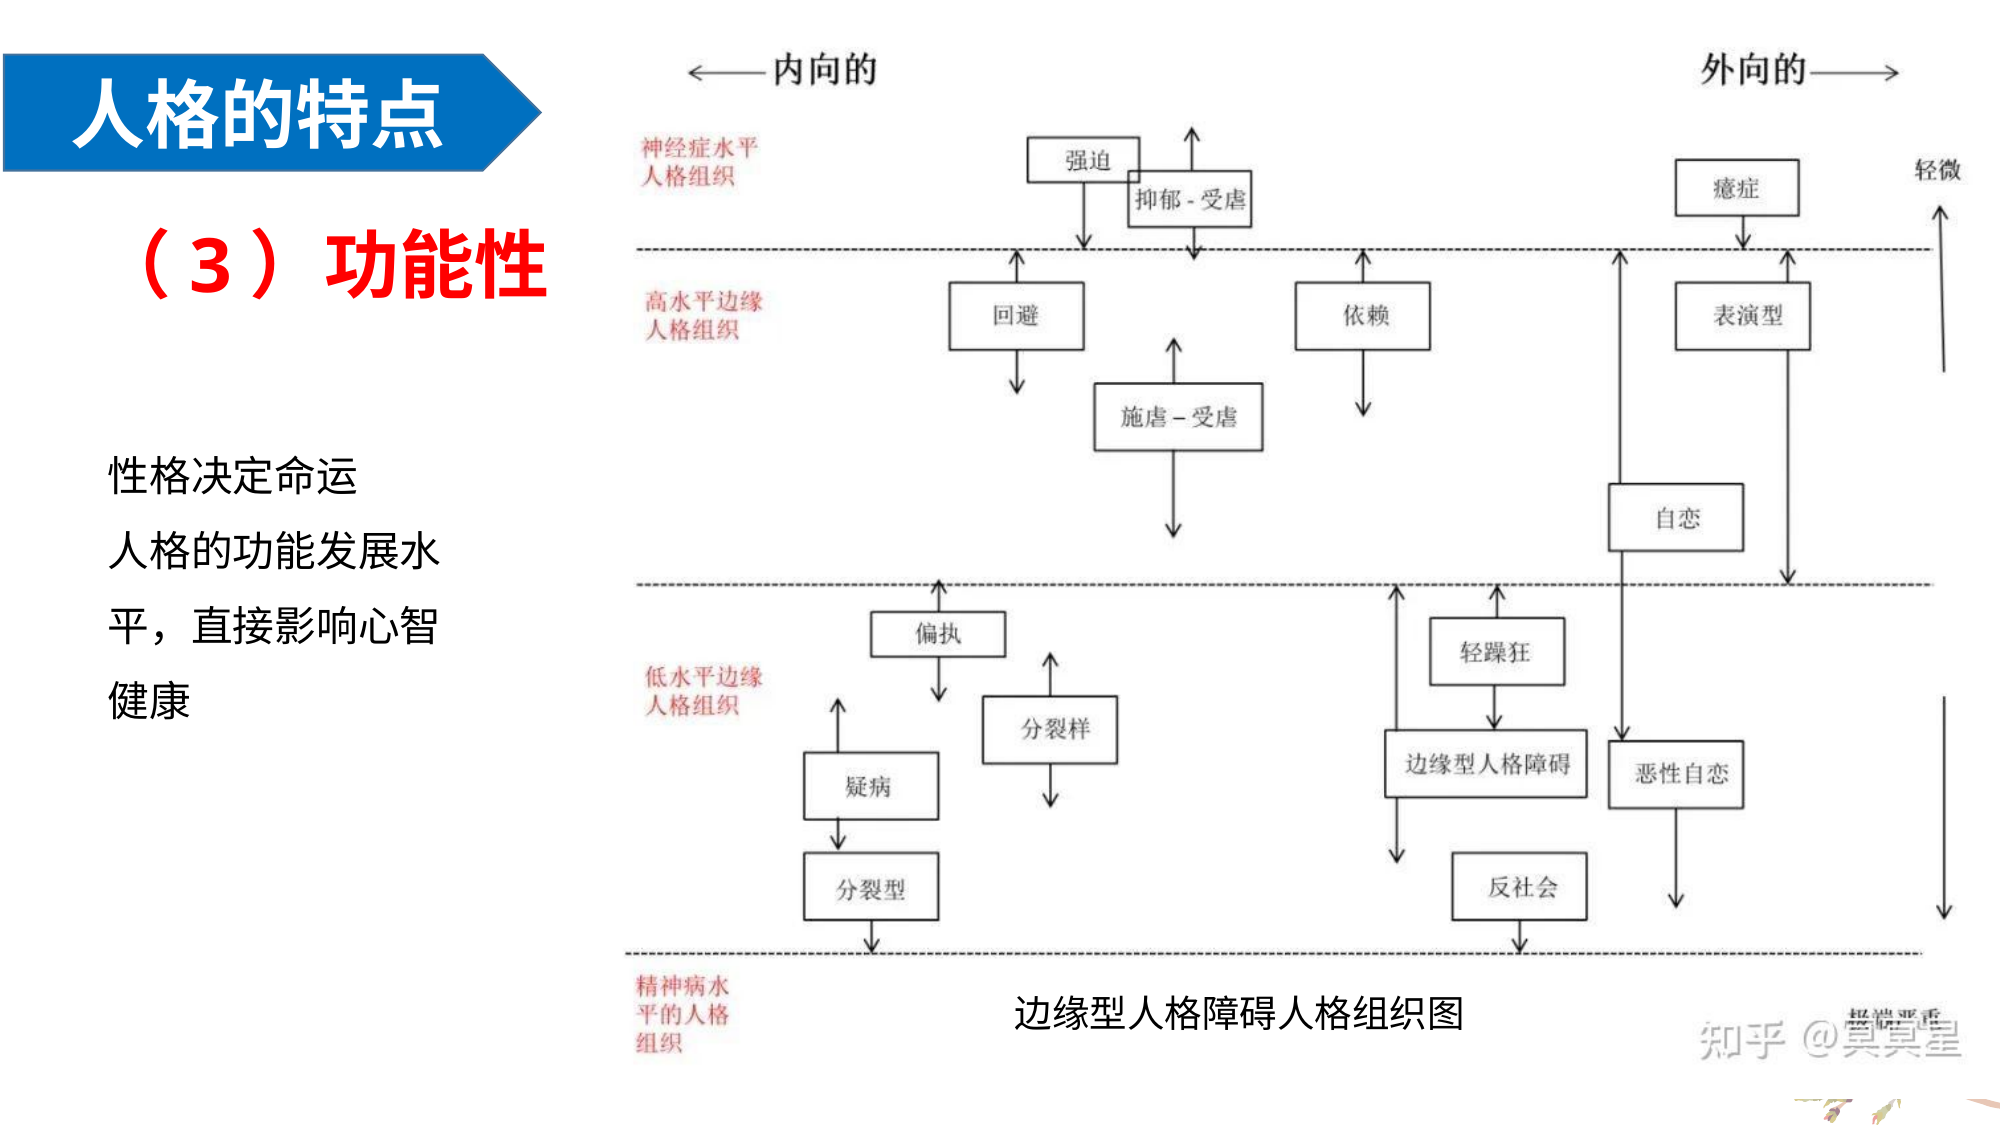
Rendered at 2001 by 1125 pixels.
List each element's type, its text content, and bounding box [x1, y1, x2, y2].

text_box 人格的特点 [2, 53, 543, 172]
picture [570, 26, 2000, 1125]
text_box （3）功能性 [81, 165, 570, 420]
text_box 性格决定命运 人格的功能发展水平，直接影响心智健康 [92, 417, 463, 732]
